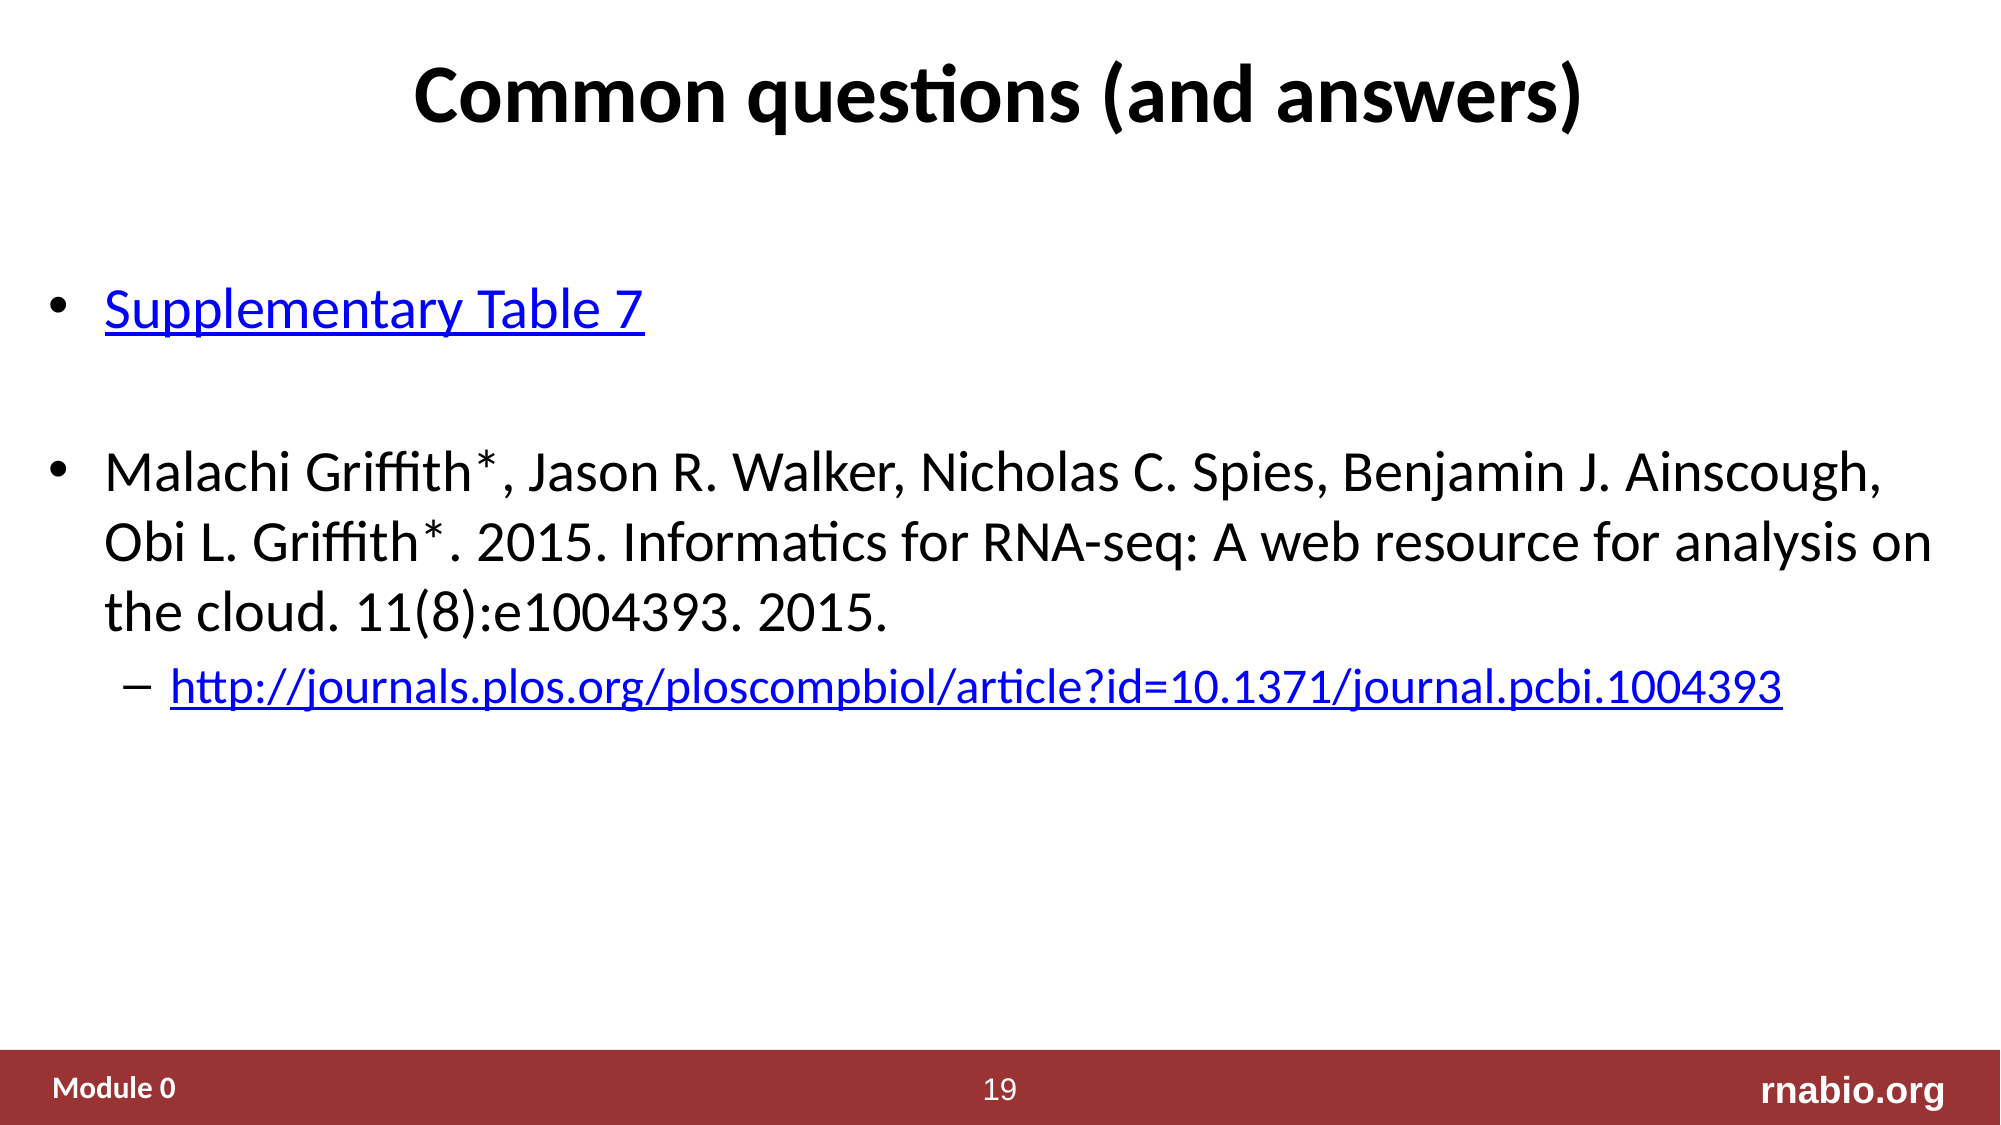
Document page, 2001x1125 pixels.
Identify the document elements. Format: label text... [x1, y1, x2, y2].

title Common questions (and answers) [275, 0, 1725, 183]
list Supplementary Table 7 Malachi Griffith*, Jason R. Walker, Nicholas C. Spies, Benjamin J. Ainscough, Obi L. Griffith*. 2015. Informatics for RNA-seq: A web resource for analysis on the cloud. 11(8):e1004393. 2015. http://journals.plos.org/ploscompbiol/article?id=10.1371/journal.pcbi.1004393 [33, 262, 1967, 1038]
